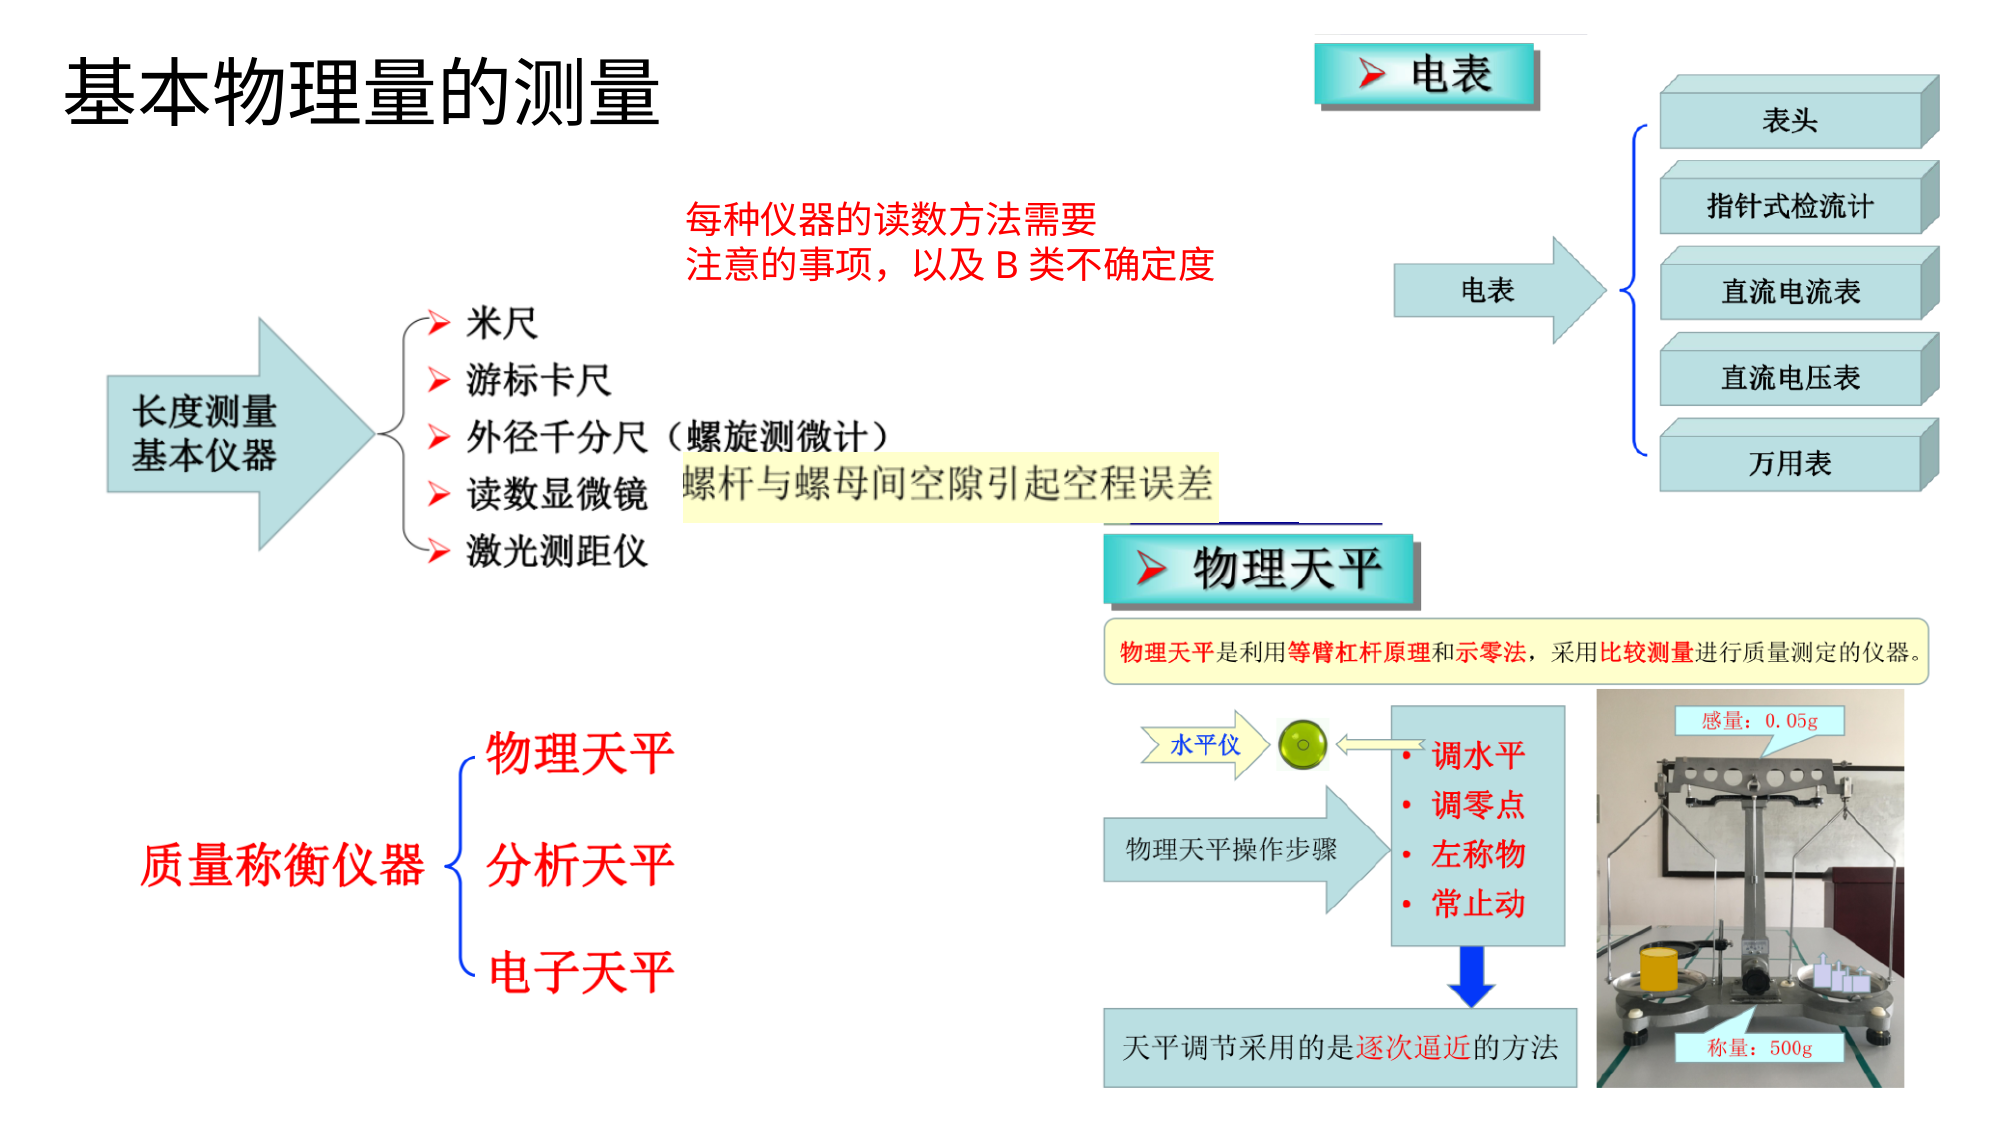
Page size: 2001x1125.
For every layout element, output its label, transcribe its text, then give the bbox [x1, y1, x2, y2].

text_box 基本物理量的测量 [48, 37, 678, 143]
text_box 每种仪器的读数方法需要 注意的事项，以及B类不确定度 [670, 188, 1231, 294]
picture [60, 34, 1968, 1101]
picture [96, 704, 741, 1062]
